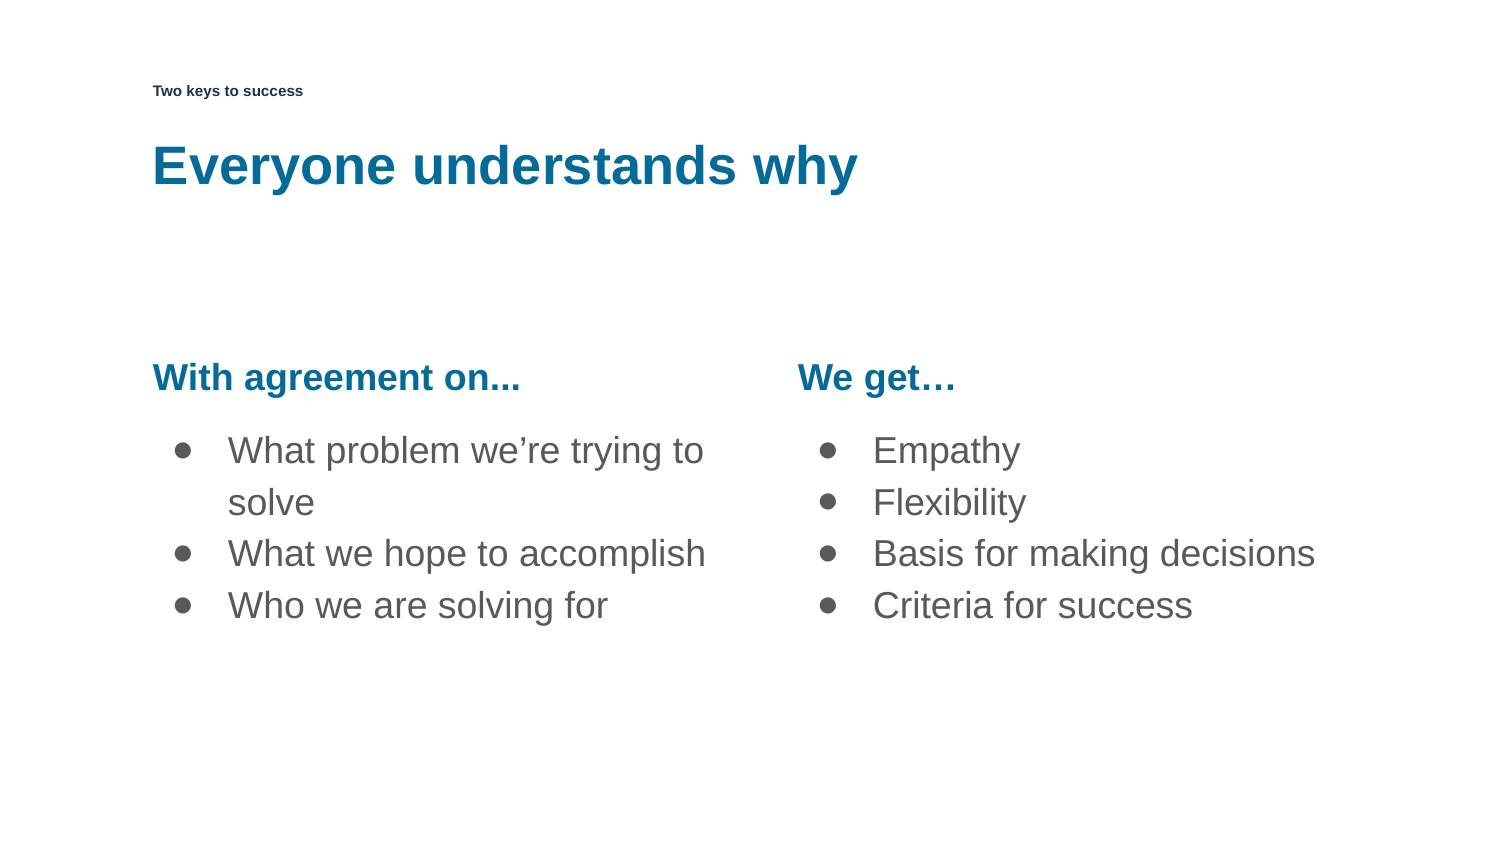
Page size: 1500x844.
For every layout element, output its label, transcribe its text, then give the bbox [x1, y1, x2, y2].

subtitle Two keys to success [138, 63, 1364, 114]
list With agreement on... What problem we’re trying to solve What we hope to accomplish Who we are solving for [138, 331, 732, 765]
title Everyone understands why [138, 115, 1356, 251]
list We get… Empathy Flexibility Basis for making decisions Criteria for success [783, 331, 1377, 765]
